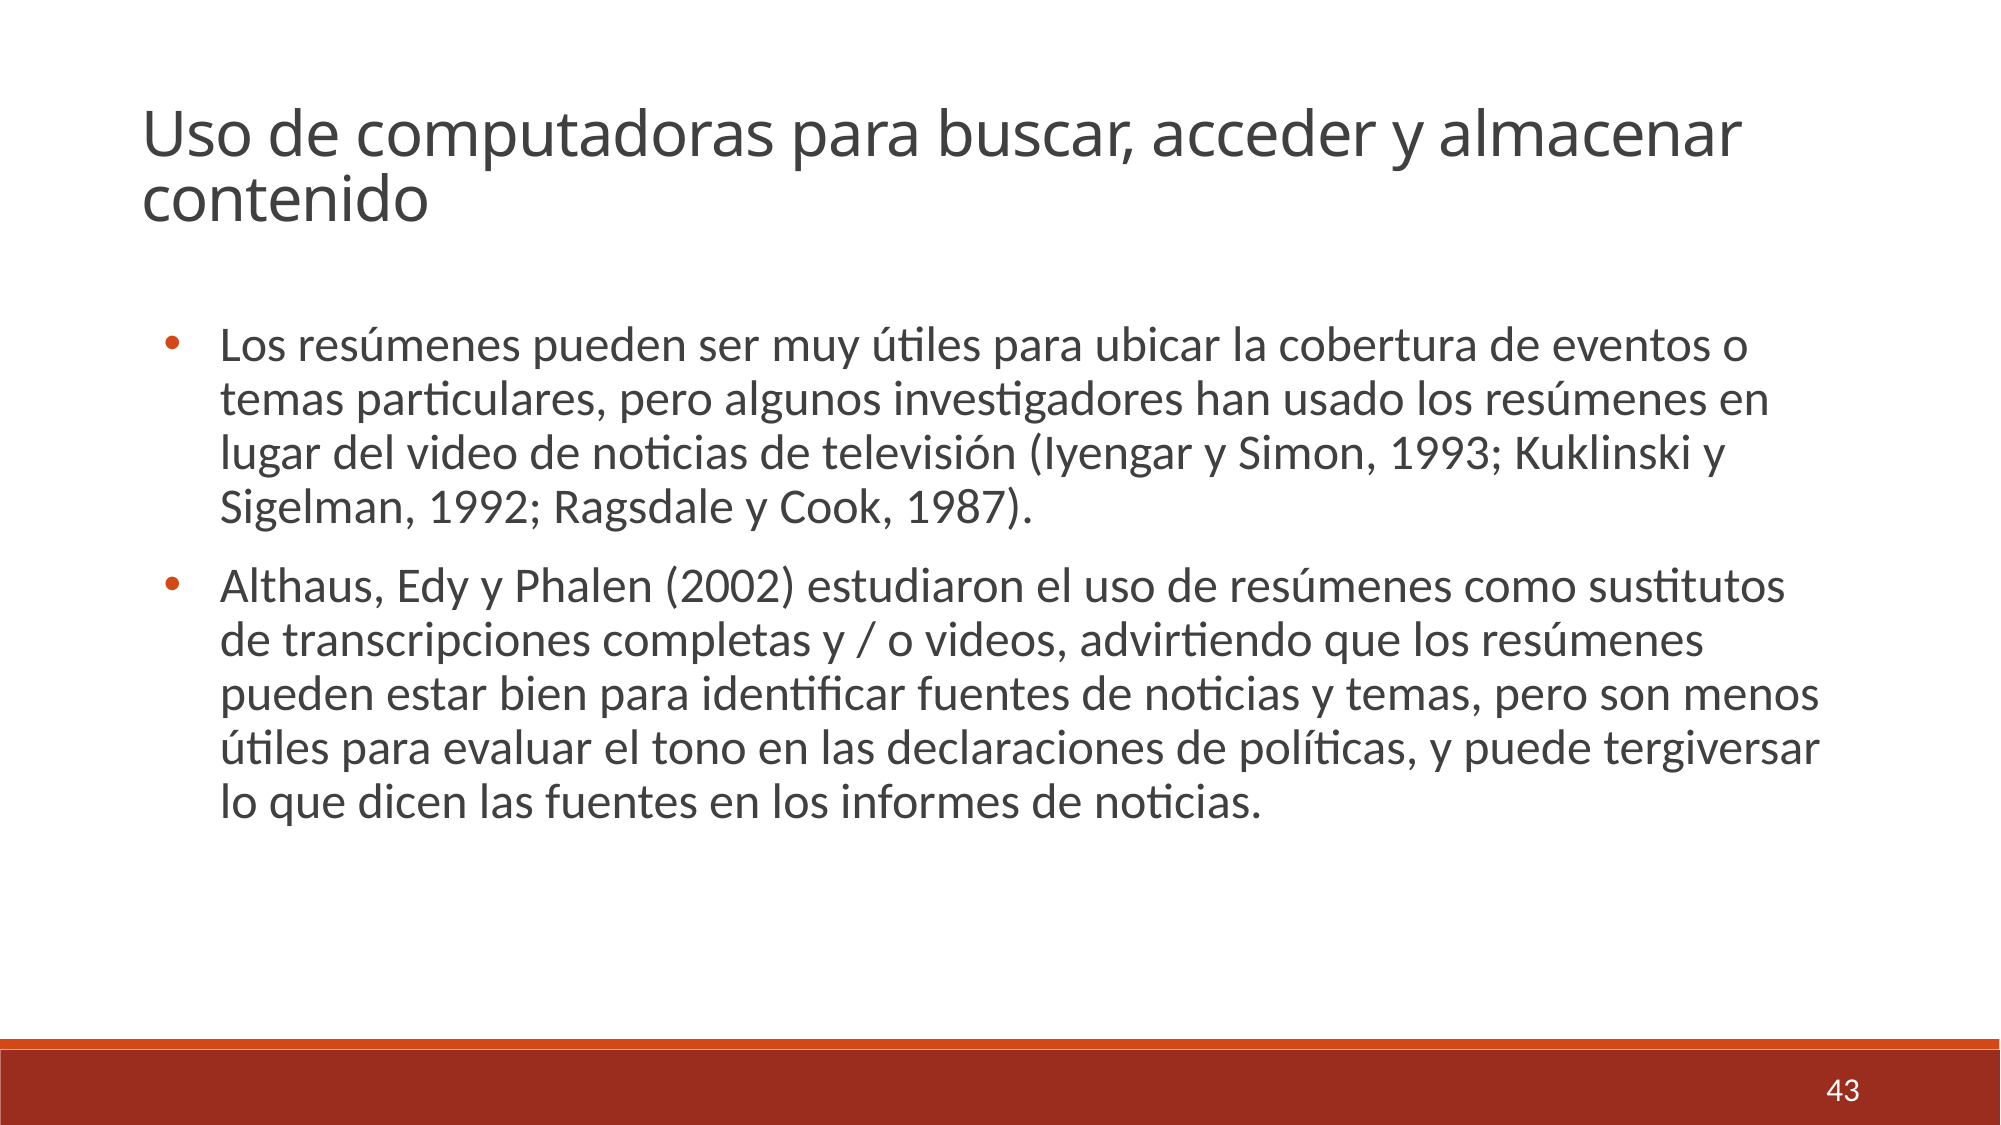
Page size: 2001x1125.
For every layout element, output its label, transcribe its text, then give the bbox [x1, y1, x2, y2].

text_box Los resúmenes pueden ser muy útiles para ubicar la cobertura de eventos o temas particulares, pero algunos investigadores han usado los resúmenes en lugar del video de noticias de televisión (Iyengar y Simon, 1993; Kuklinski y Sigelman, 1992; Ragsdale y Cook, 1987). Althaus, Edy y Phalen (2002) estudiaron el uso de resúmenes como sustitutos de transcripciones completas y / o videos, advirtiendo que los resúmenes pueden estar bien para identificar fuentes de noticias y temas, pero son menos útiles para evaluar el tono en las declaraciones de políticas, y puede tergiversar lo que dicen las fuentes en los informes de noticias. [148, 311, 1853, 1062]
text_box Uso de computadoras para buscar, acceder y almacenar contenido [126, 97, 1821, 242]
slide_number 43 [126, 1061, 1875, 1115]
